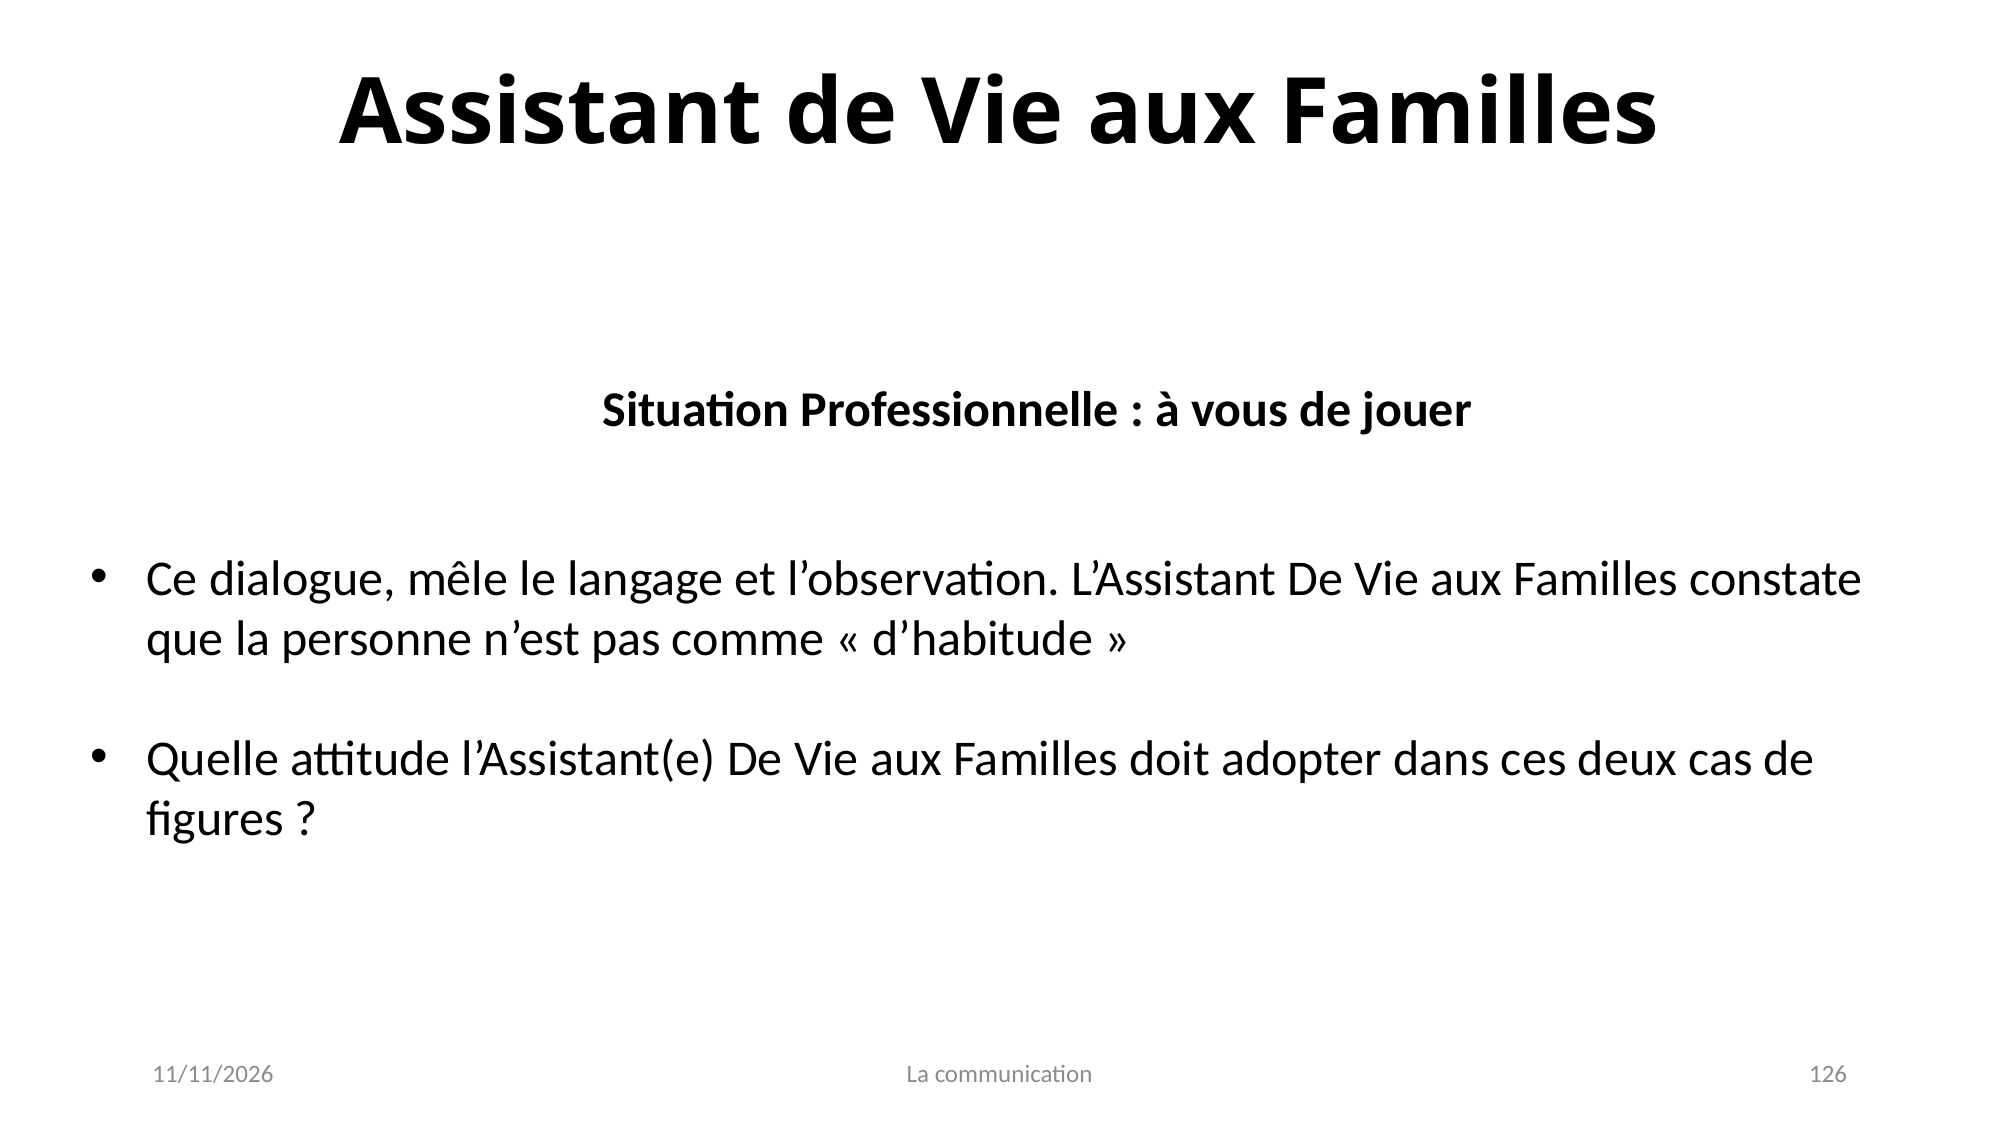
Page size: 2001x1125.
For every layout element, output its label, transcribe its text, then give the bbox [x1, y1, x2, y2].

footer La communication [662, 1042, 1338, 1103]
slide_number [137, 1042, 588, 1103]
text_box Assistant de Vie aux Familles [137, 56, 1863, 275]
slide_number 126 [1412, 1042, 1863, 1103]
text_box Situation Professionnelle : à vous de jouer [74, 361, 2000, 451]
text_box Ce dialogue, mêle le langage et l’observation. L’Assistant De Vie aux Familles constate que la personne n’est pas comme « d’habitude » Quelle attitude l’Assistant(e) De Vie aux Familles doit adopter dans ces deux cas de figures ? [75, 478, 1925, 854]
